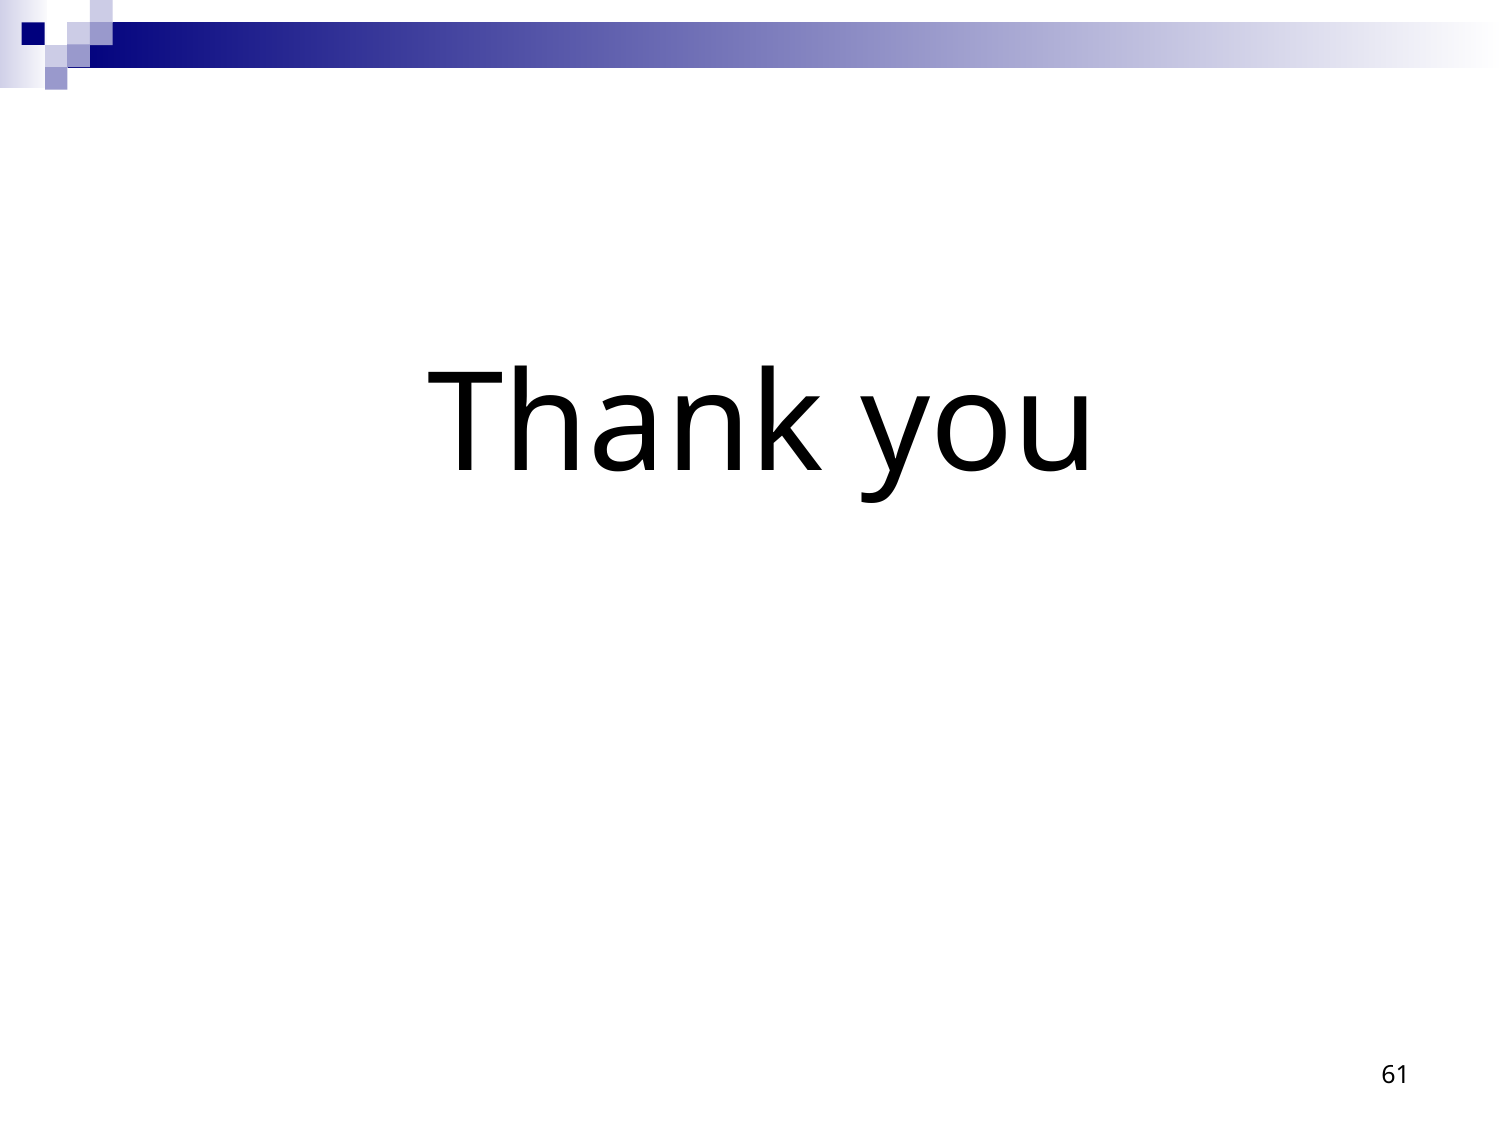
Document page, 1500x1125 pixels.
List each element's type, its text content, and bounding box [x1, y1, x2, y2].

slide_number 61 [1074, 1024, 1426, 1101]
list Thank you [0, 324, 1163, 600]
